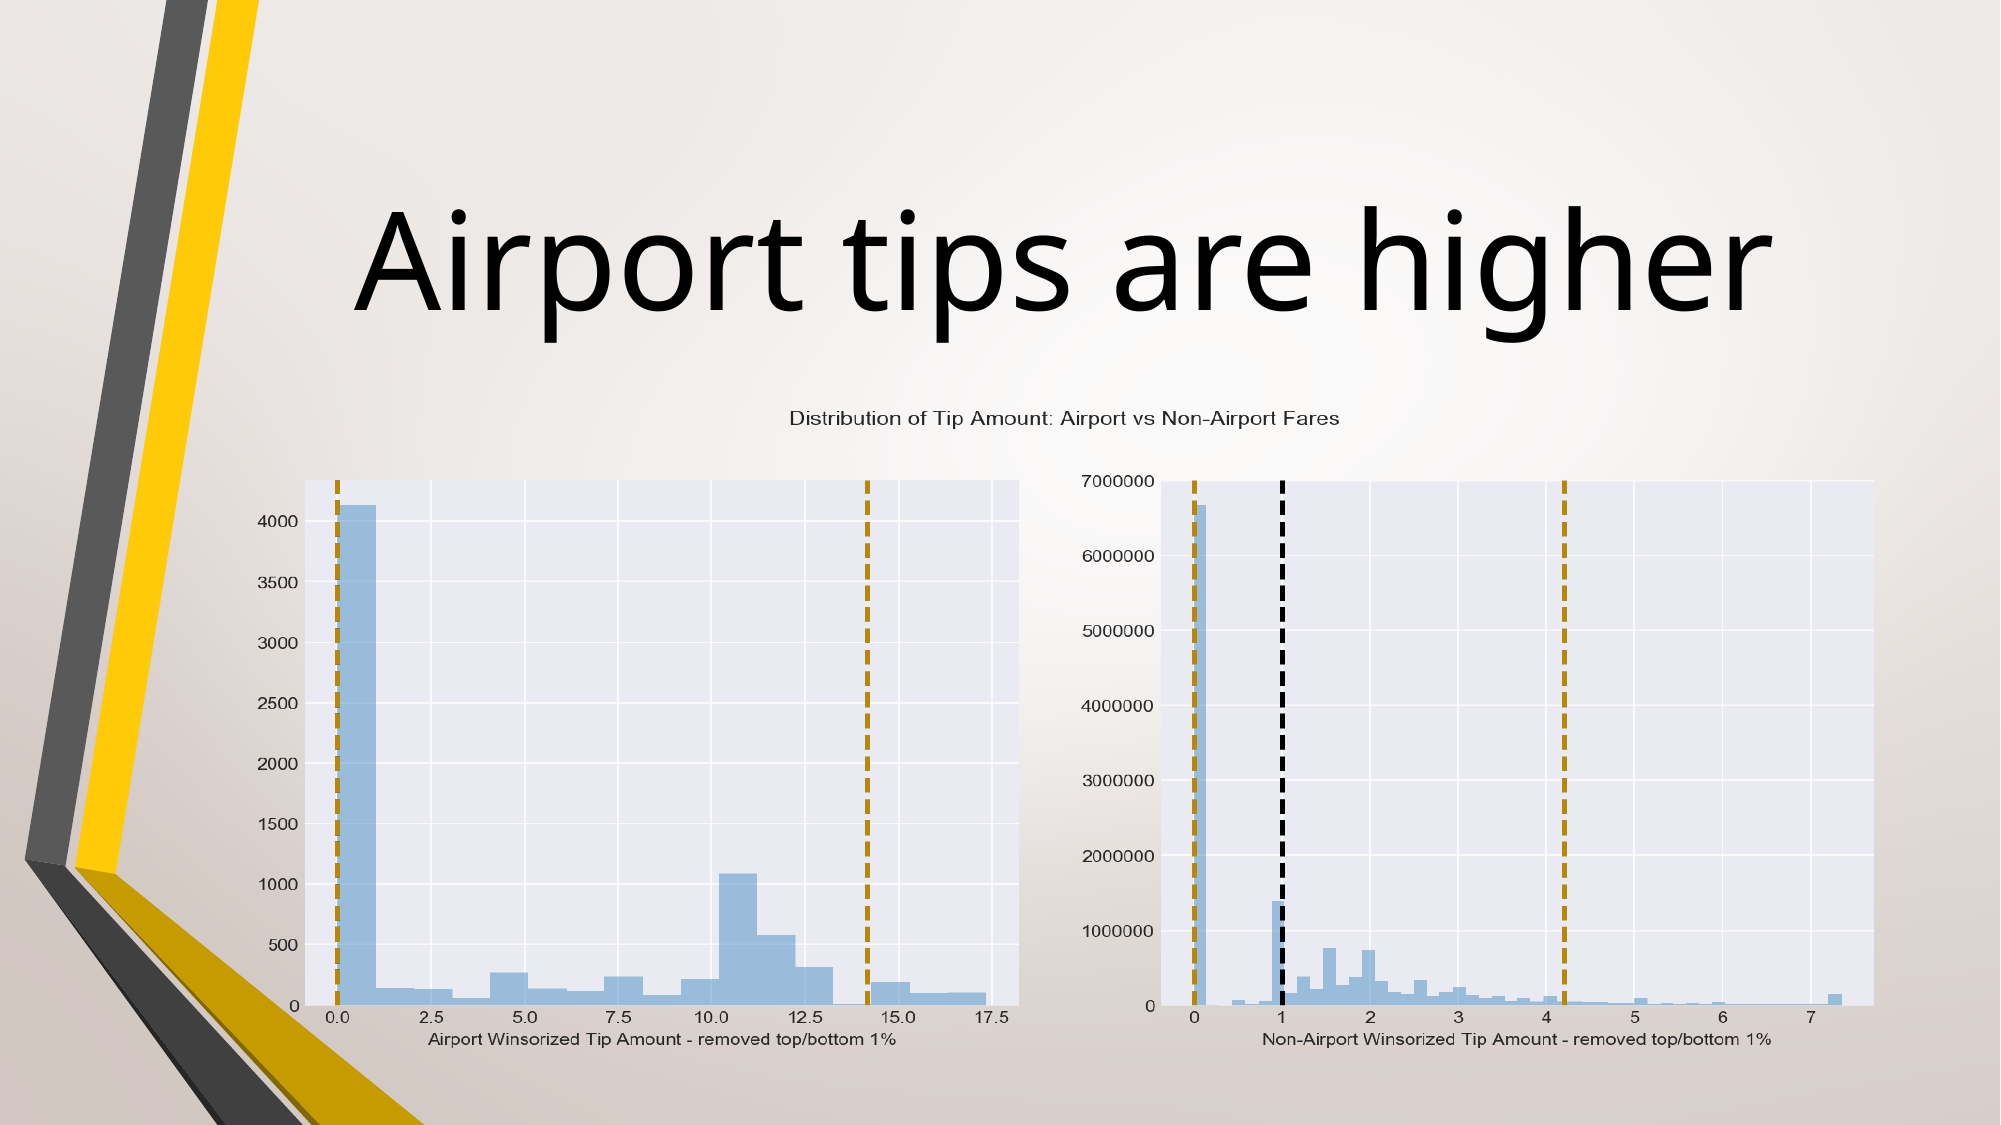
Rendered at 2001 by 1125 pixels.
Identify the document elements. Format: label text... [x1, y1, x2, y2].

title Airport tips are higher [243, 112, 1887, 399]
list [243, 399, 1888, 1059]
